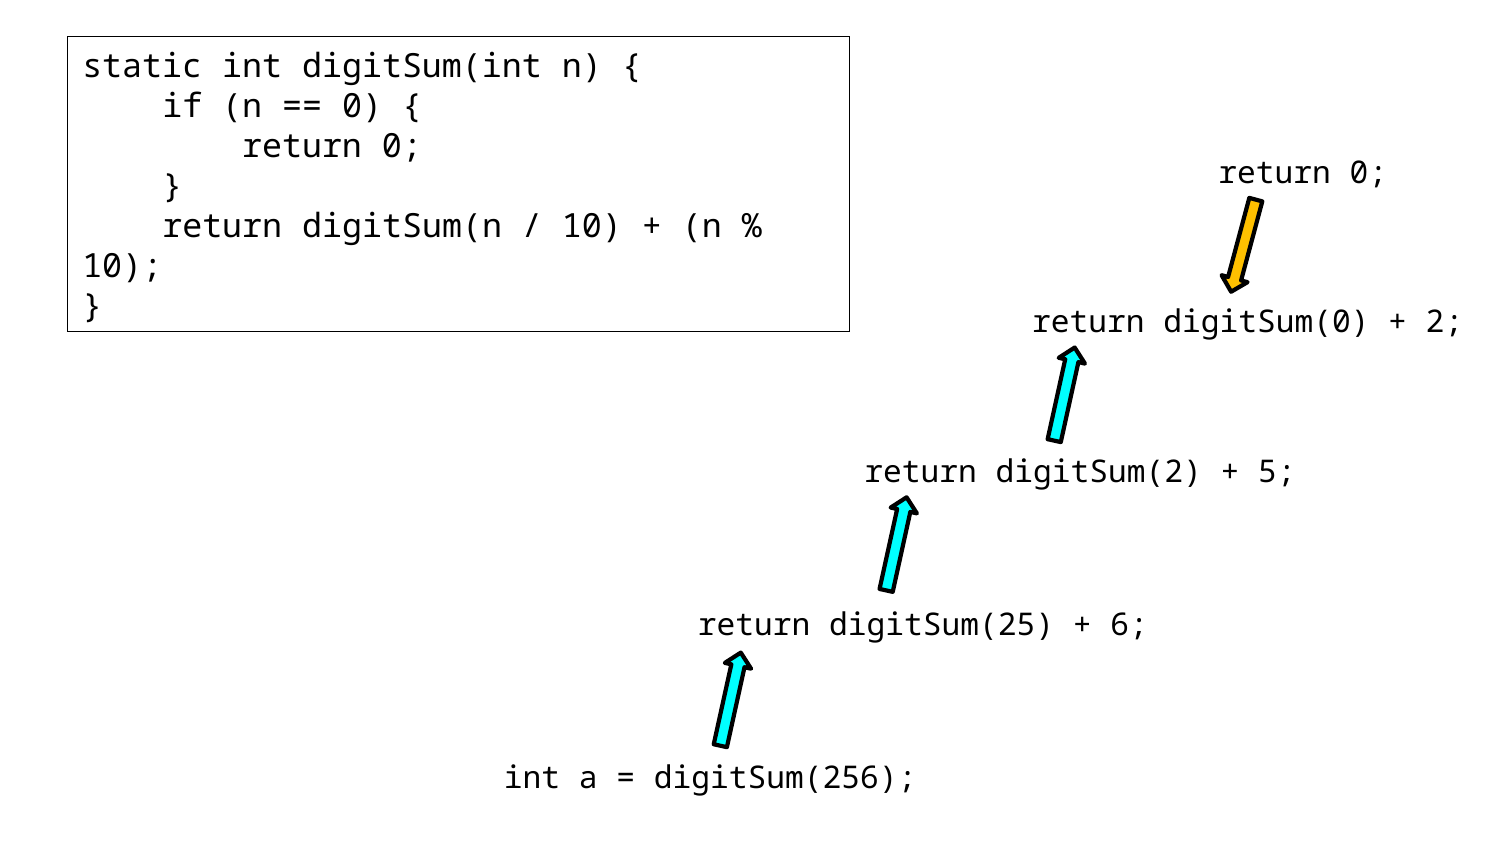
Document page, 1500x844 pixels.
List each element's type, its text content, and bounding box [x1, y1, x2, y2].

text_box int a = digitSum(256); [489, 749, 972, 802]
text_box static int digitSum(int n) { if (n == 0) { return 0; } return digitSum(n / 10) + (n % 10); } [67, 36, 850, 332]
text_box [1045, 345, 1087, 445]
text_box [1219, 198, 1265, 294]
text_box return digitSum(25) + 6; [683, 596, 1166, 649]
text_box return digitSum(2) + 5; [849, 443, 1333, 496]
text_box return 0; [1203, 145, 1500, 198]
text_box [711, 650, 753, 749]
text_box return digitSum(0) + 2; [1017, 293, 1500, 346]
text_box [877, 495, 919, 594]
